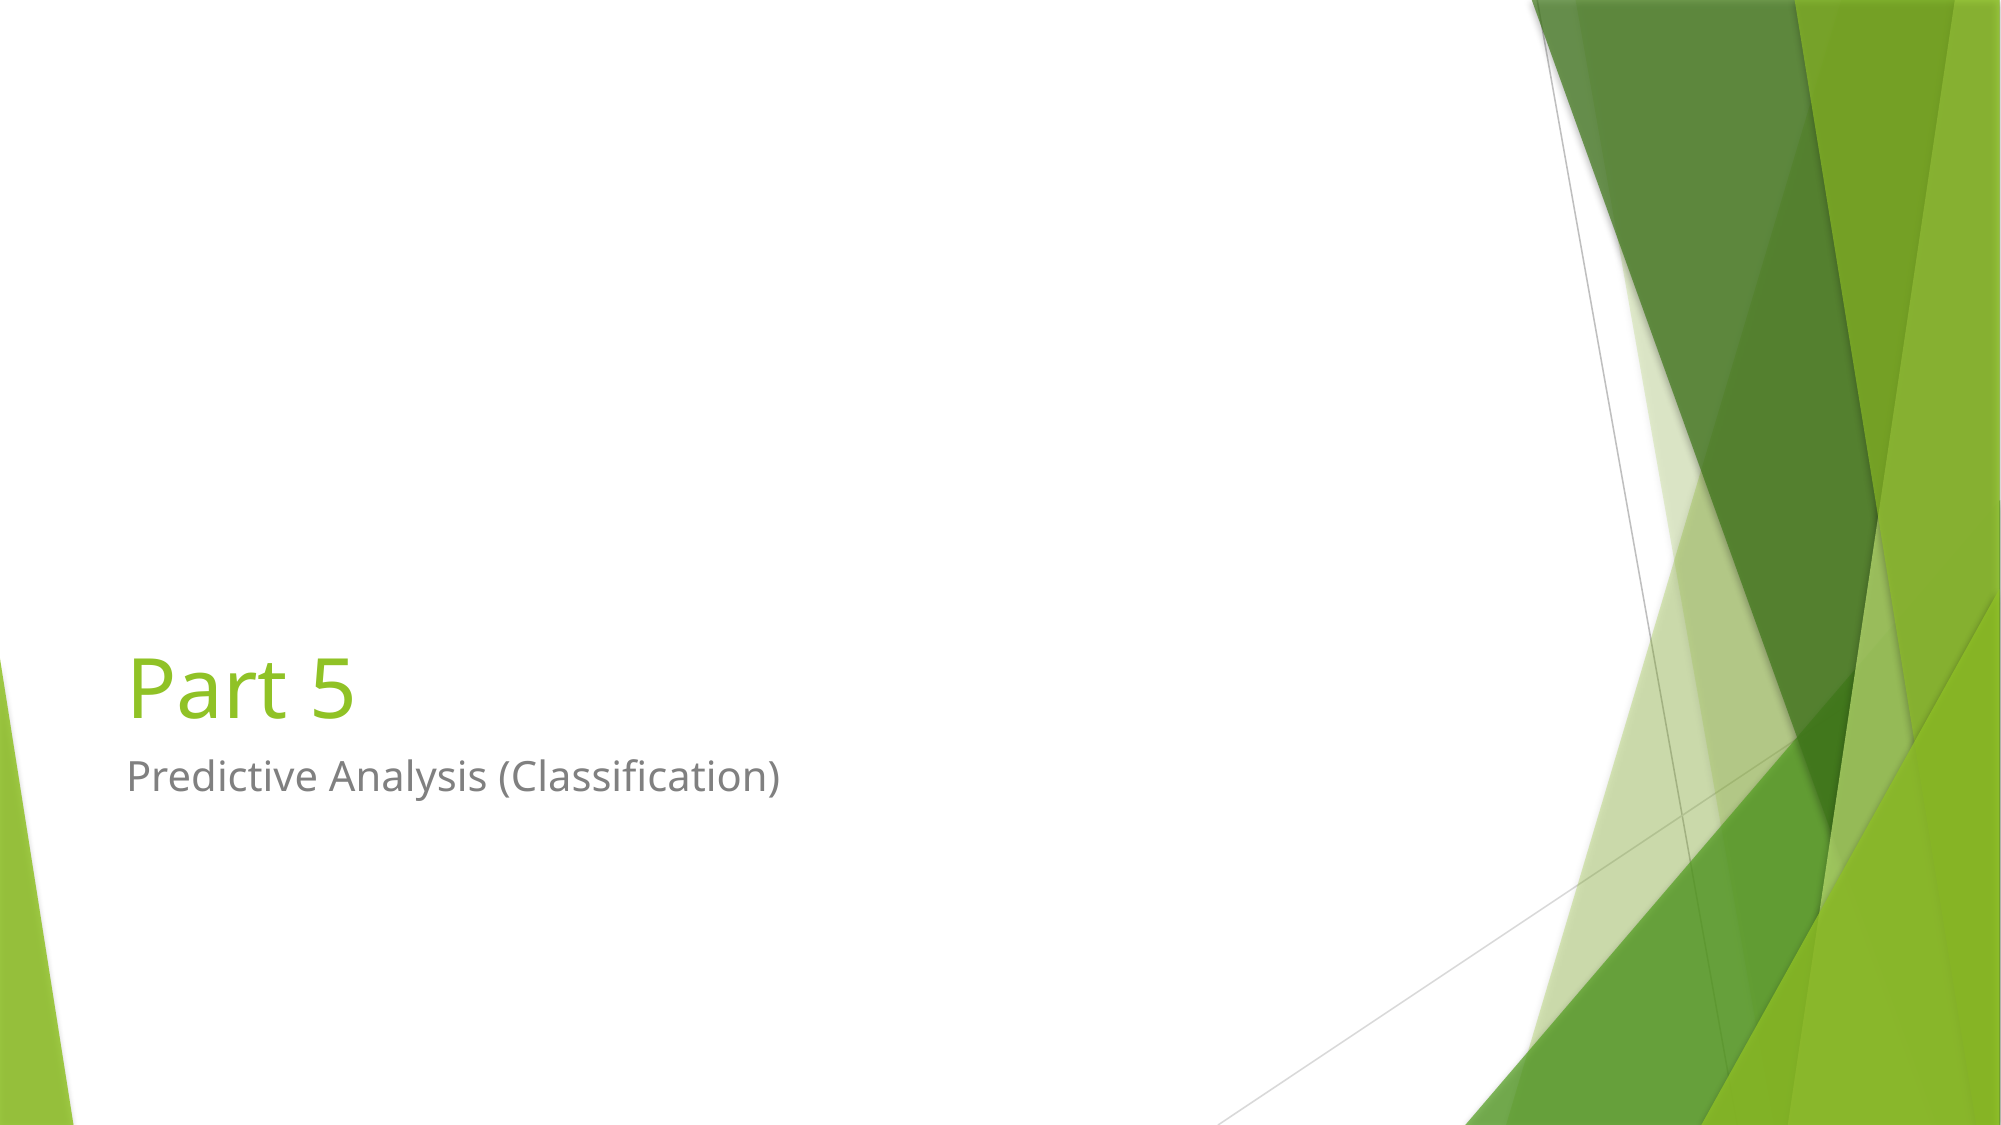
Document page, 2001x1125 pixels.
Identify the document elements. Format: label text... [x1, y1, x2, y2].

title Part 5 [111, 443, 1522, 742]
list Predictive Analysis (Classification) [111, 742, 1522, 884]
